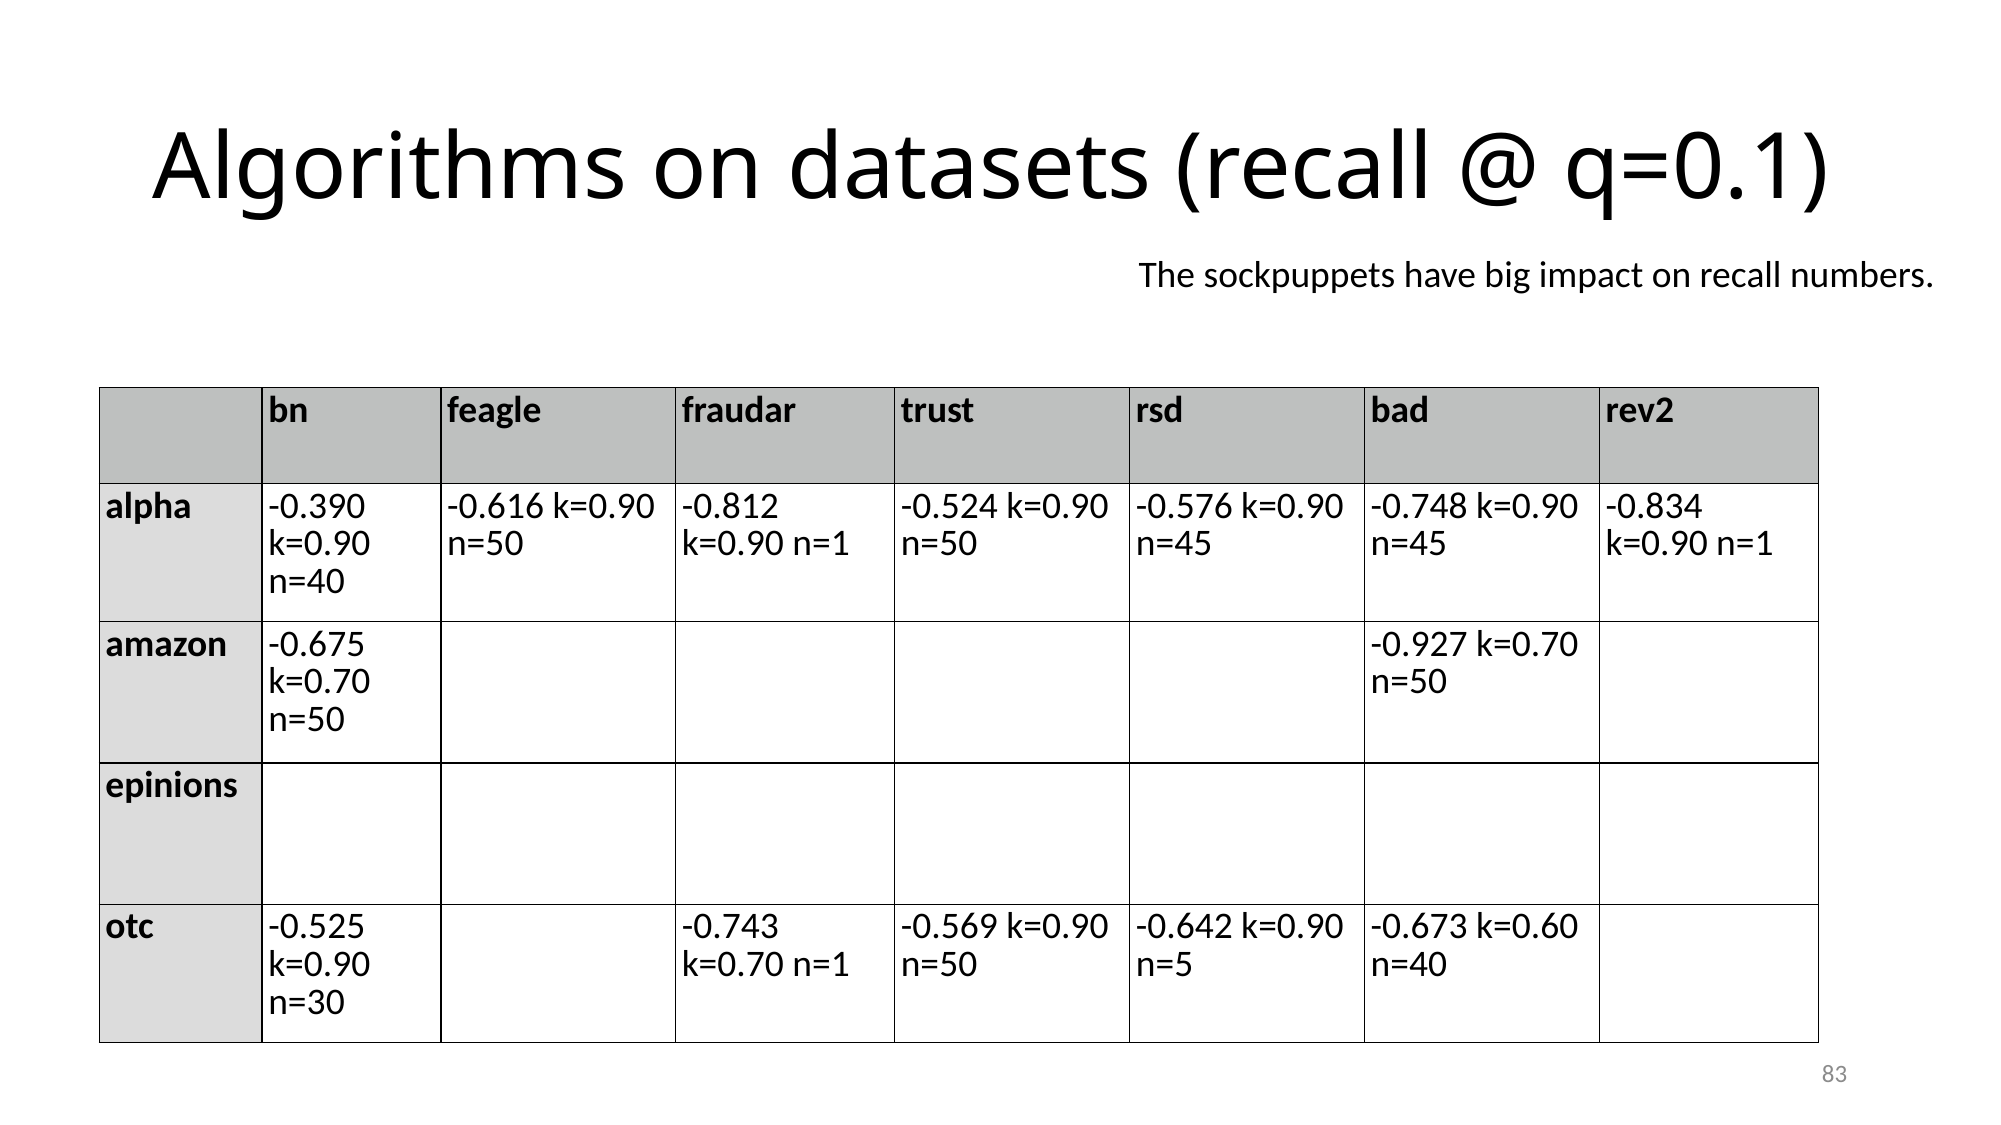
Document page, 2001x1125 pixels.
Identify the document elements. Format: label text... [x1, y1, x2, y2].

slide_number 83 [1412, 1042, 1863, 1103]
table_header rev2 [1600, 388, 1818, 483]
table_header fraudar [676, 388, 894, 483]
table_header trust [895, 388, 1129, 483]
table_cell epinions [100, 764, 261, 904]
table_cell alpha [100, 484, 261, 621]
table_header [100, 388, 261, 483]
table_cell -0.812 k=0.90 n=1 [676, 484, 894, 621]
table_cell -0.616 k=0.90 n=50 [442, 484, 675, 621]
table_cell -0.673 k=0.60 n=40 [1365, 905, 1599, 1042]
table_header feagle [442, 388, 675, 483]
table_cell -0.524 k=0.90 n=50 [895, 484, 1129, 621]
table_cell [1365, 764, 1599, 904]
table_header bad [1365, 388, 1599, 483]
table_cell [1600, 905, 1818, 1042]
table_cell -0.390 k=0.90 n=40 [263, 484, 440, 621]
table_cell -0.675 k=0.70 n=50 [263, 622, 440, 762]
table_cell [442, 905, 675, 1042]
title Algorithms on datasets (recall @ q=0.1) [137, 59, 1863, 278]
table_cell amazon [100, 622, 261, 762]
table_cell -0.576 k=0.90 n=45 [1130, 484, 1364, 621]
table_cell [895, 622, 1129, 762]
table_cell [442, 764, 675, 904]
table_cell otc [100, 905, 261, 1042]
table_cell -0.569 k=0.90 n=50 [895, 905, 1129, 1042]
table_cell -0.642 k=0.90 n=5 [1130, 905, 1364, 1042]
table_cell [1130, 764, 1364, 904]
table_cell [1600, 764, 1818, 904]
table_cell [442, 622, 675, 762]
table_cell -0.748 k=0.90 n=45 [1365, 484, 1599, 621]
table_cell -0.834 k=0.90 n=1 [1600, 484, 1818, 621]
table_cell -0.743 k=0.70 n=1 [676, 905, 894, 1042]
text_box The sockpuppets have big impact on recall numbers. [1123, 242, 1951, 302]
table_cell -0.525 k=0.90 n=30 [263, 905, 440, 1042]
table_cell [676, 622, 894, 762]
table_header bn [263, 388, 440, 483]
table_cell [263, 764, 440, 904]
table_cell [676, 764, 894, 904]
table_cell [1600, 622, 1818, 762]
table_cell [895, 764, 1129, 904]
table_cell -0.927 k=0.70 n=50 [1365, 622, 1599, 762]
table_header rsd [1130, 388, 1364, 483]
table_cell [1130, 622, 1364, 762]
